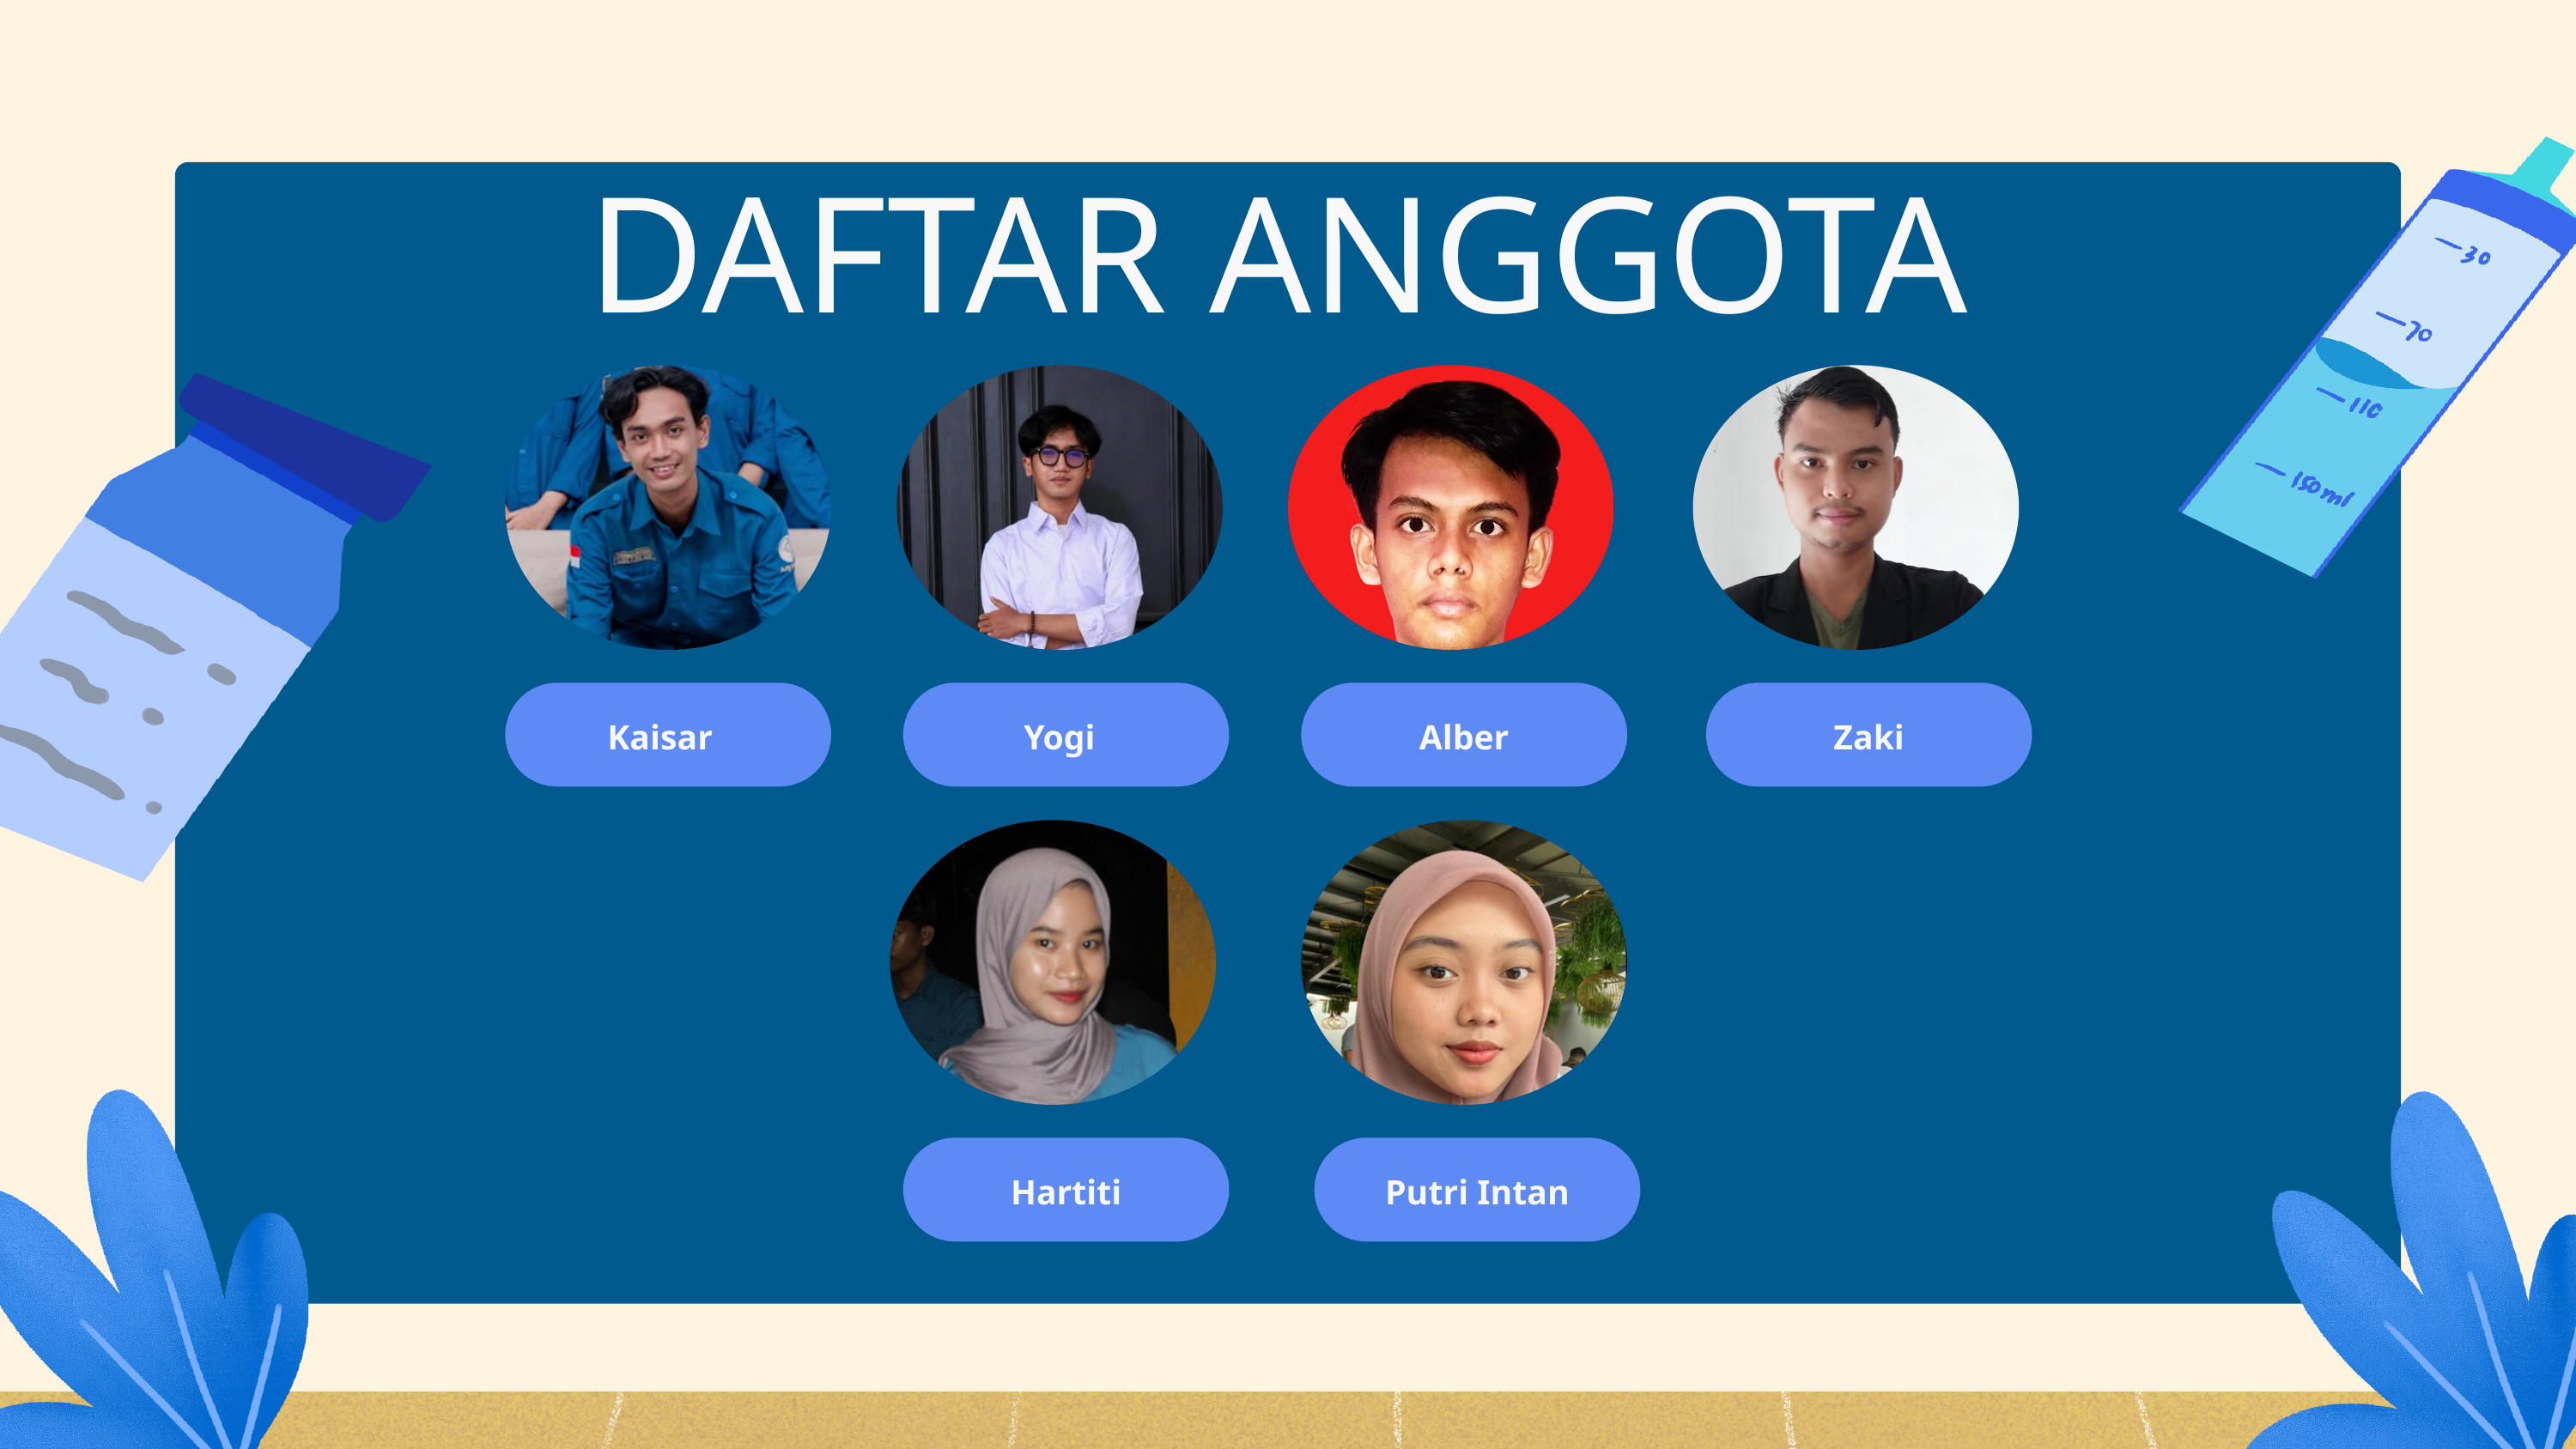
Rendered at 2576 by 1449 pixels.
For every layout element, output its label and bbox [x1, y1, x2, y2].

text_box [890, 820, 1217, 1106]
text_box [902, 682, 1230, 787]
text_box [1314, 1137, 1641, 1242]
text_box [1301, 820, 1628, 1106]
text_box [2297, 42, 2576, 630]
text_box [0, 322, 169, 893]
text_box [1301, 682, 1628, 787]
text_box [1705, 682, 2032, 787]
text_box [902, 1137, 1230, 1242]
text_box [0, 1089, 309, 1449]
text_box [174, 161, 2402, 1304]
text_box [2243, 1091, 2576, 1449]
text_box [505, 682, 832, 787]
text_box [1287, 365, 1614, 651]
text_box [896, 365, 1224, 651]
text_box [505, 365, 832, 651]
text_box [1692, 365, 2020, 651]
text_box [309, 1391, 2243, 1449]
